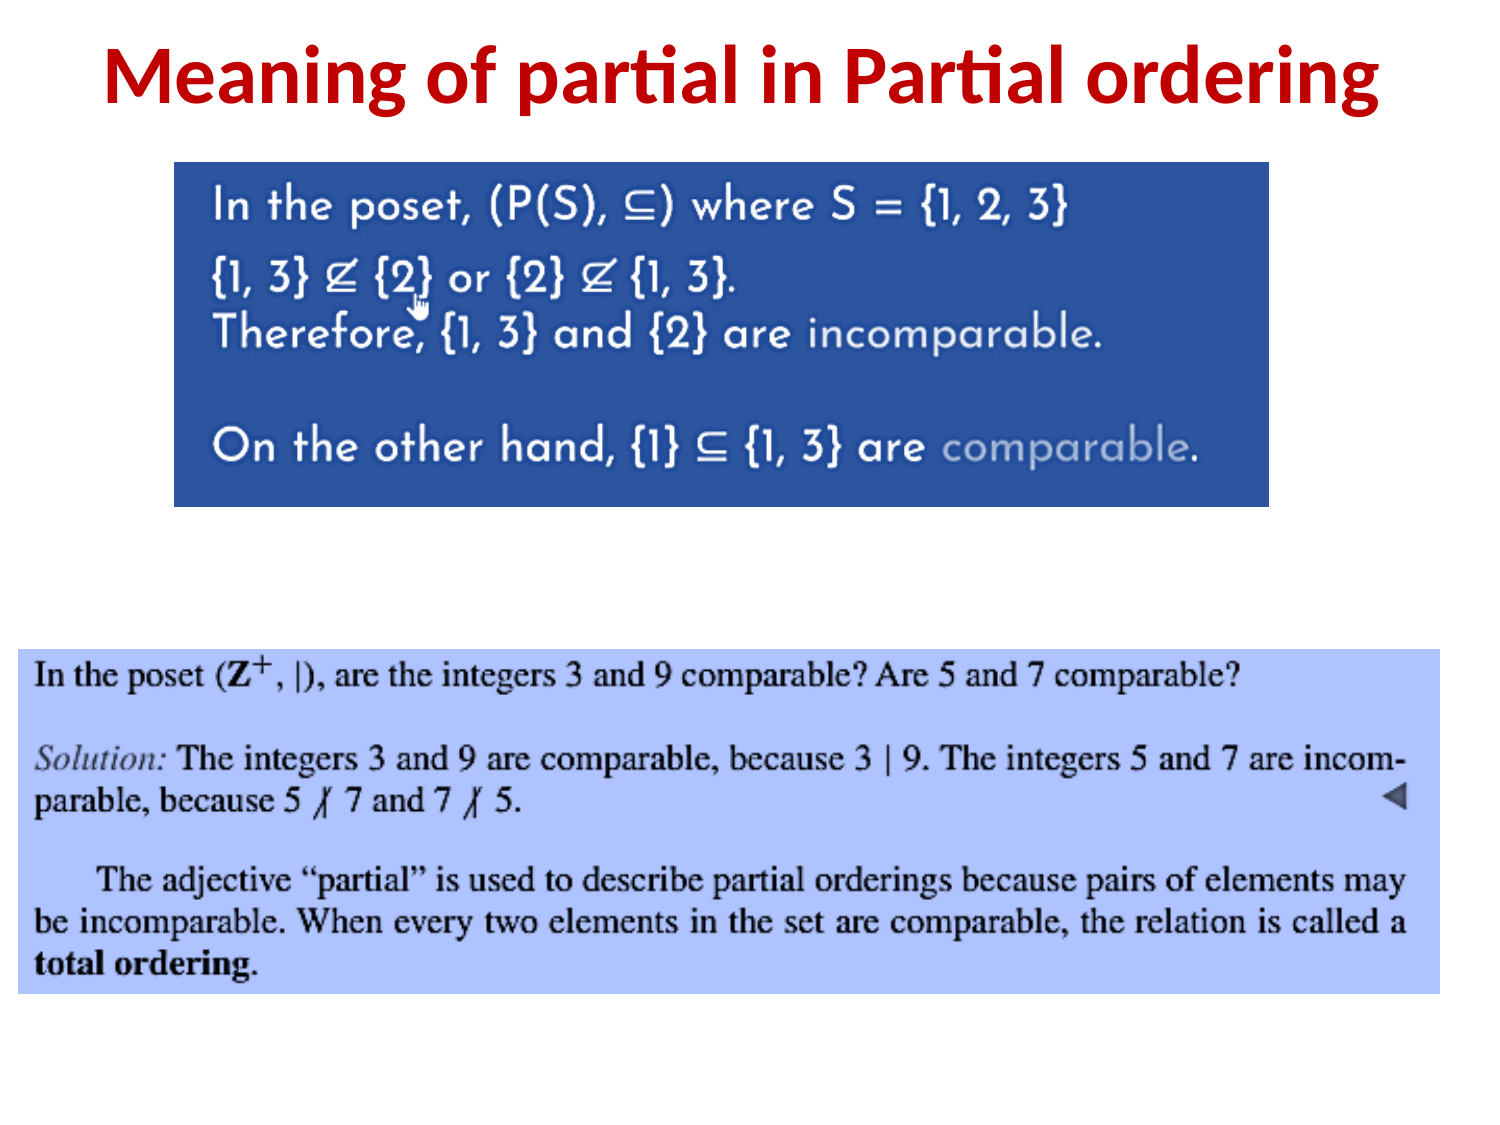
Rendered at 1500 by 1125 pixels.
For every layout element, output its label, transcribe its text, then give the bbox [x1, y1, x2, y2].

picture [18, 649, 1440, 994]
text_box Meaning of partial in Partial ordering [87, 12, 1438, 128]
picture [174, 162, 1269, 507]
